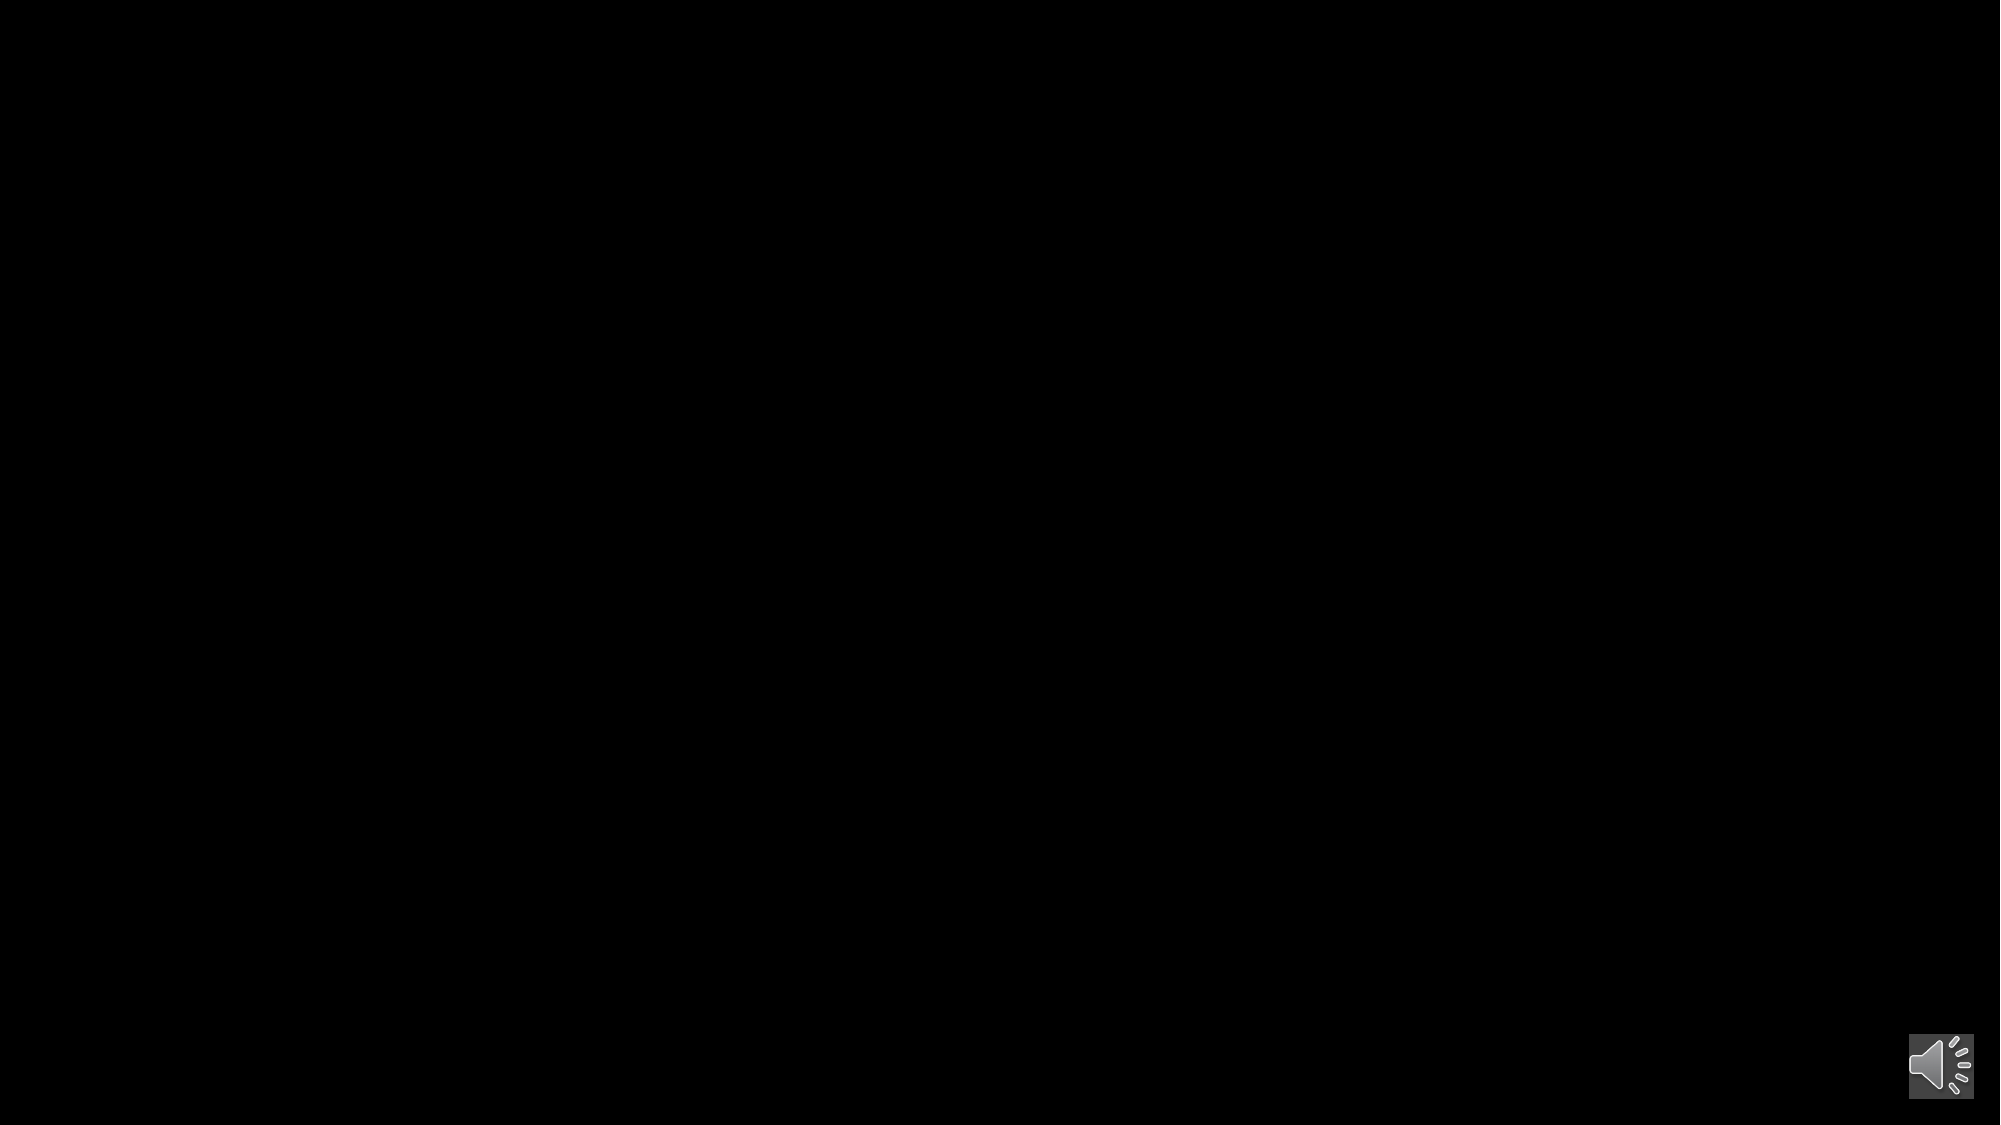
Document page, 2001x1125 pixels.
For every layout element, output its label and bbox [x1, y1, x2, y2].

picture [1908, 1033, 1975, 1100]
